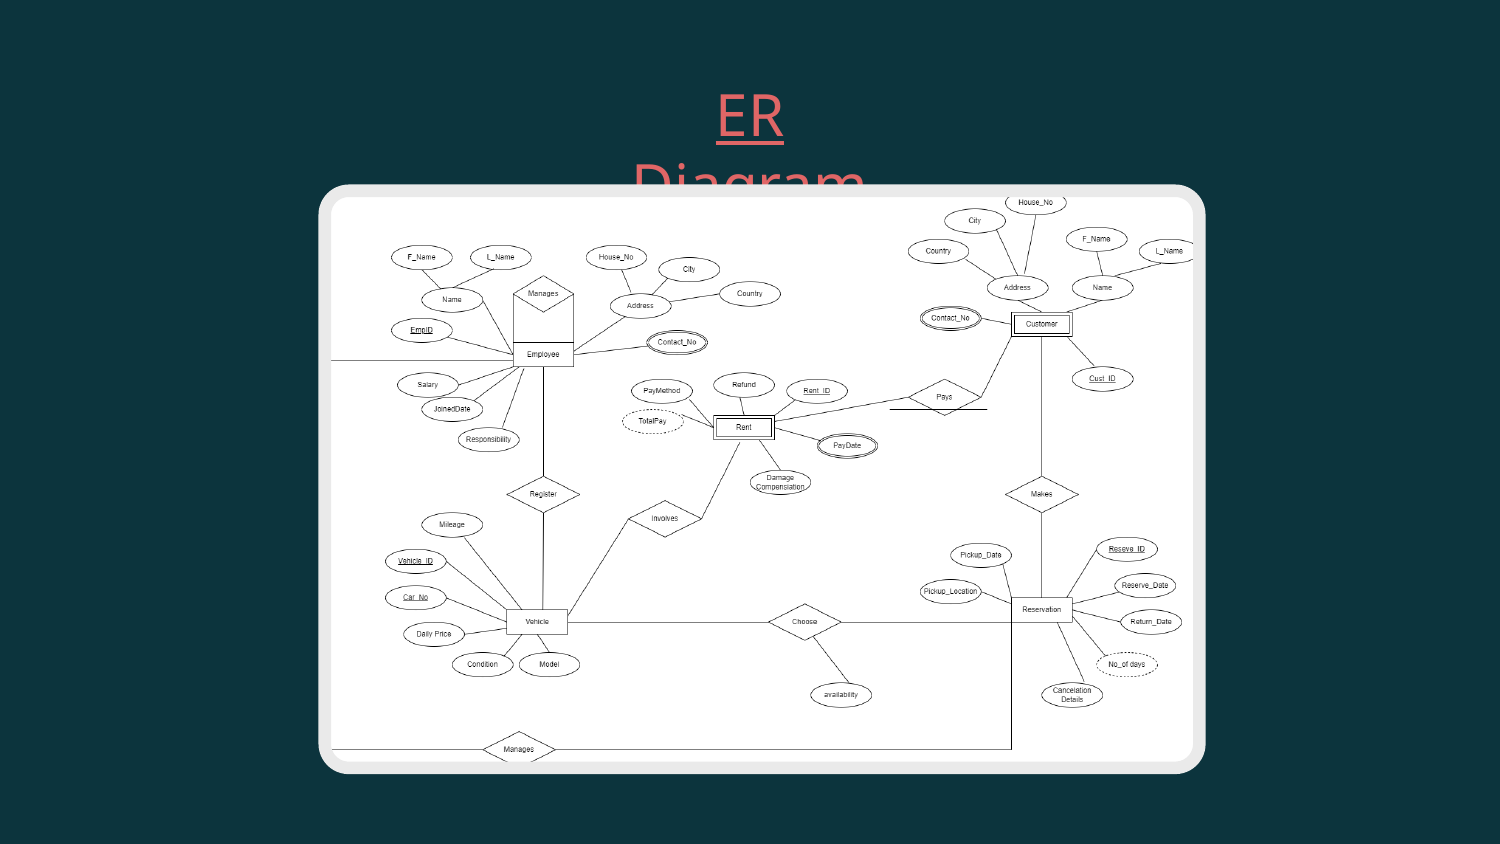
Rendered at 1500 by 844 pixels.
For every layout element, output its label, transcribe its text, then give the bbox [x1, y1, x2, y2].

title ER Diagram [595, 62, 905, 157]
picture [324, 190, 1200, 769]
